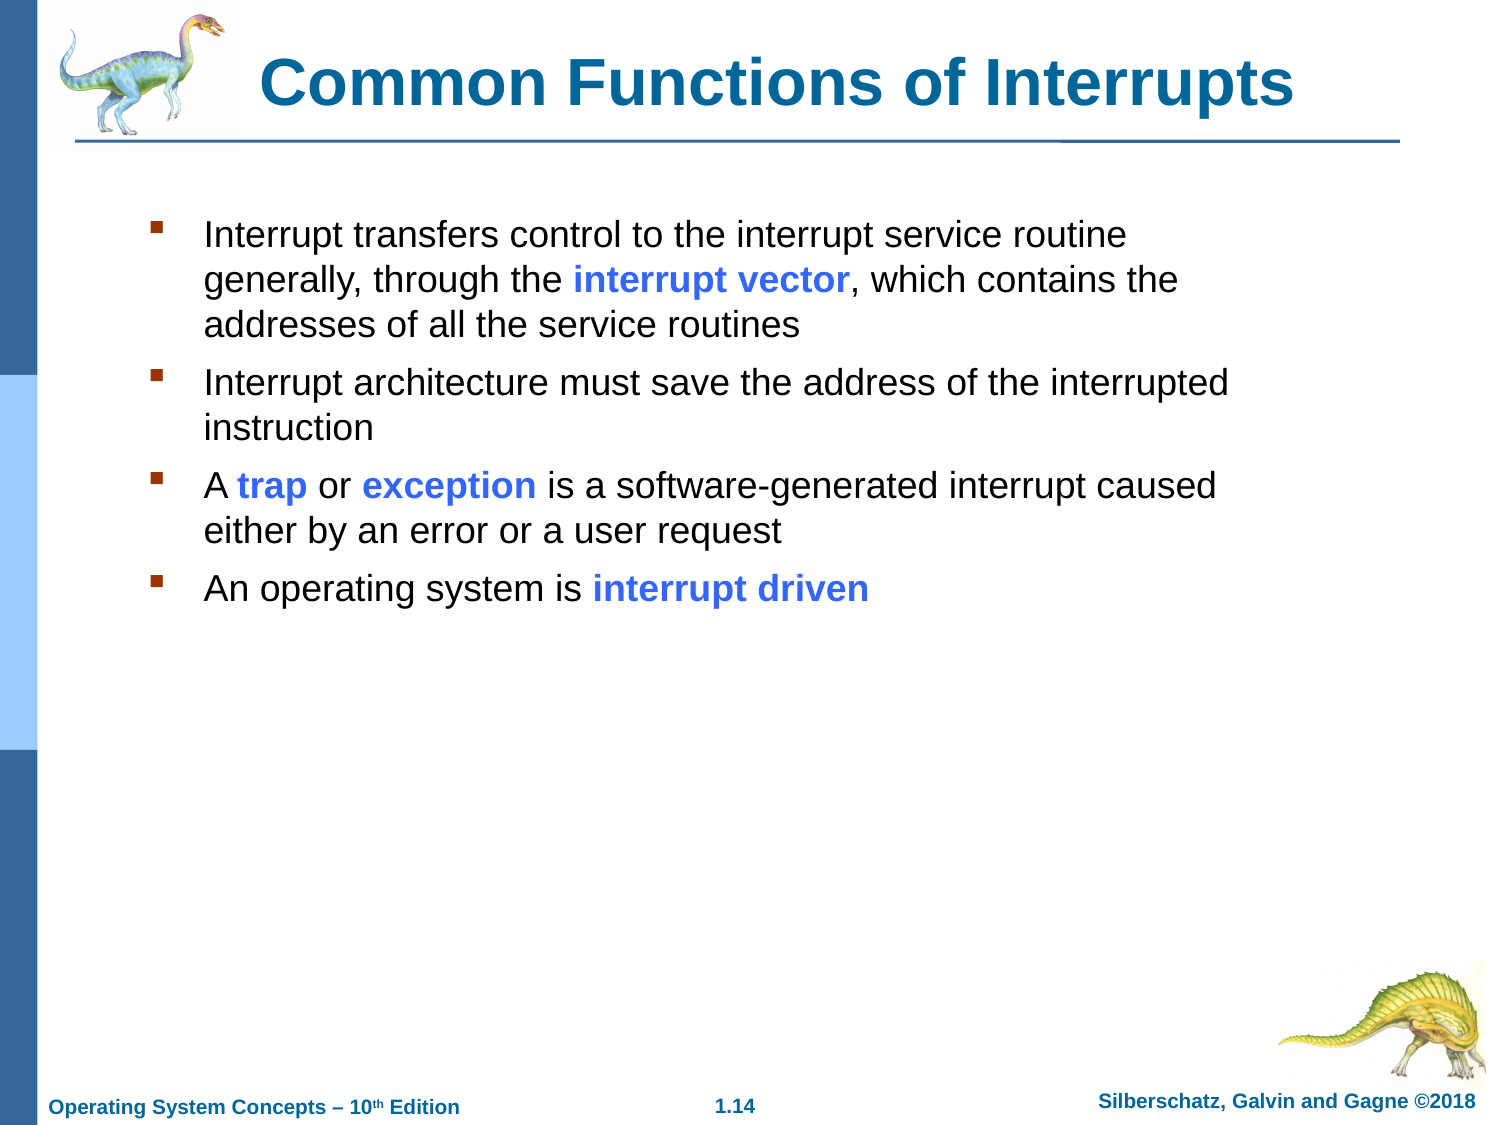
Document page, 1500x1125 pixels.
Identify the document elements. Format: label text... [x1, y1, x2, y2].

list Interrupt transfers control to the interrupt service routine generally, through the interrupt vector, which contains the addresses of all the service routines Interrupt architecture must save the address of the interrupted instruction A trap or exception is a software-generated interrupt caused either by an error or a user request An operating system is interrupt driven [132, 202, 1280, 922]
picture [1275, 959, 1486, 1090]
picture [46, 0, 243, 149]
title Common Functions of Interrupts [155, 32, 1401, 127]
